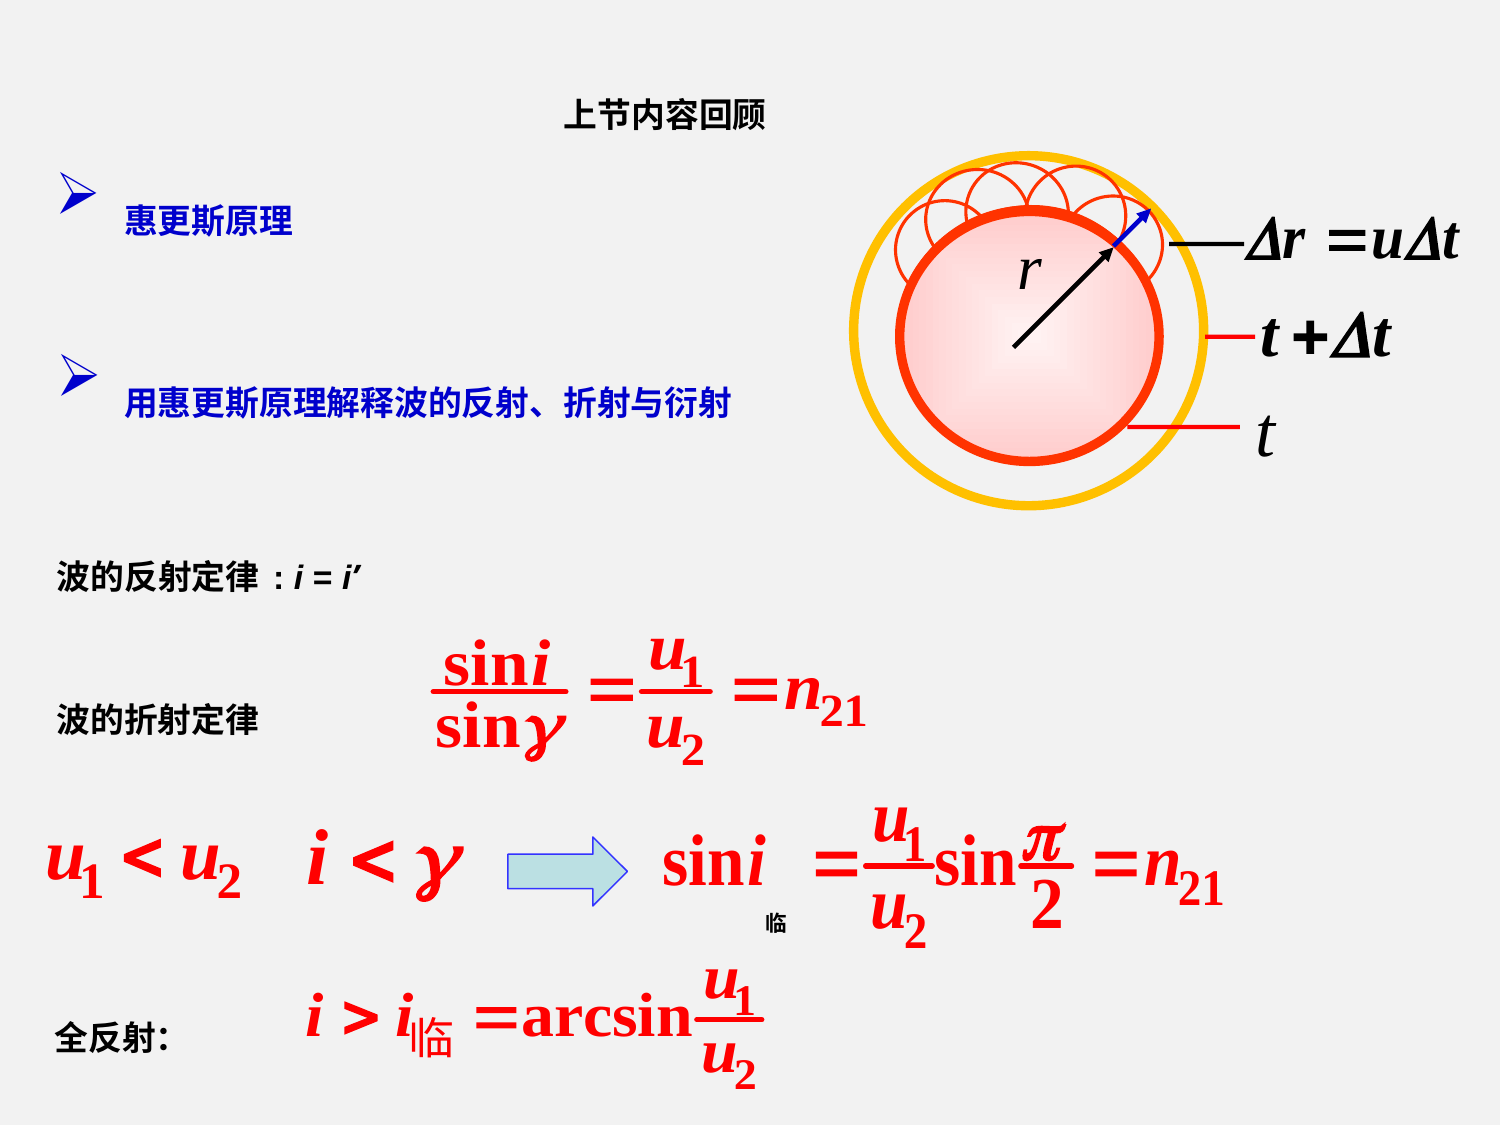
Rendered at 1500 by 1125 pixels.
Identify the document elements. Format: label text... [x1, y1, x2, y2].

text_box 上节内容回顾 [549, 47, 975, 142]
text_box 全反射： [39, 970, 296, 1065]
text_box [660, 777, 1229, 954]
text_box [853, 155, 1466, 506]
text_box 波的反射定律: i = i’ [41, 509, 633, 604]
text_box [428, 612, 872, 771]
text_box 惠更斯原理 [41, 153, 467, 249]
text_box 波的折射定律 [41, 652, 423, 747]
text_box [41, 816, 249, 906]
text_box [301, 822, 465, 908]
text_box 用惠更斯原理解释波的反射、折射与衍射 [41, 335, 794, 430]
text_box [301, 944, 768, 1095]
text_box [507, 836, 628, 906]
